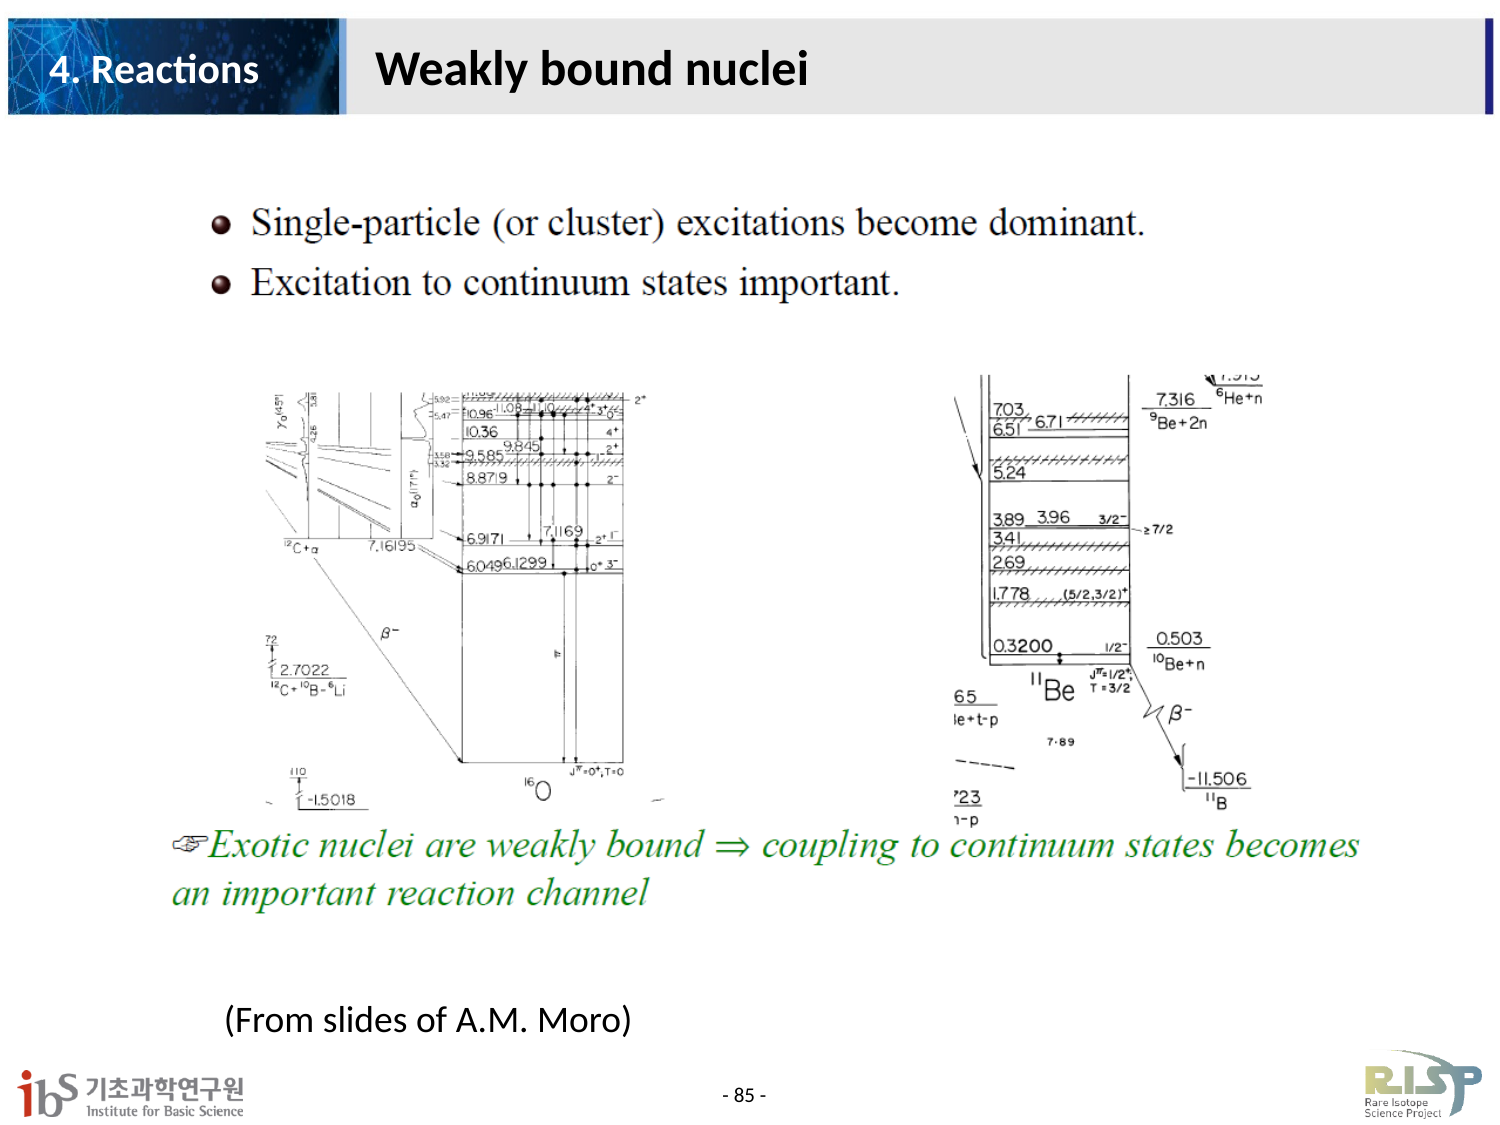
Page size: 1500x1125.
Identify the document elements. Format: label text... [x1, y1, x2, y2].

text_box (From slides of A.M. Moro) [208, 987, 648, 1048]
picture [2, 10, 1500, 130]
picture [165, 172, 1427, 917]
picture [17, 1070, 243, 1117]
picture [1364, 1049, 1482, 1119]
